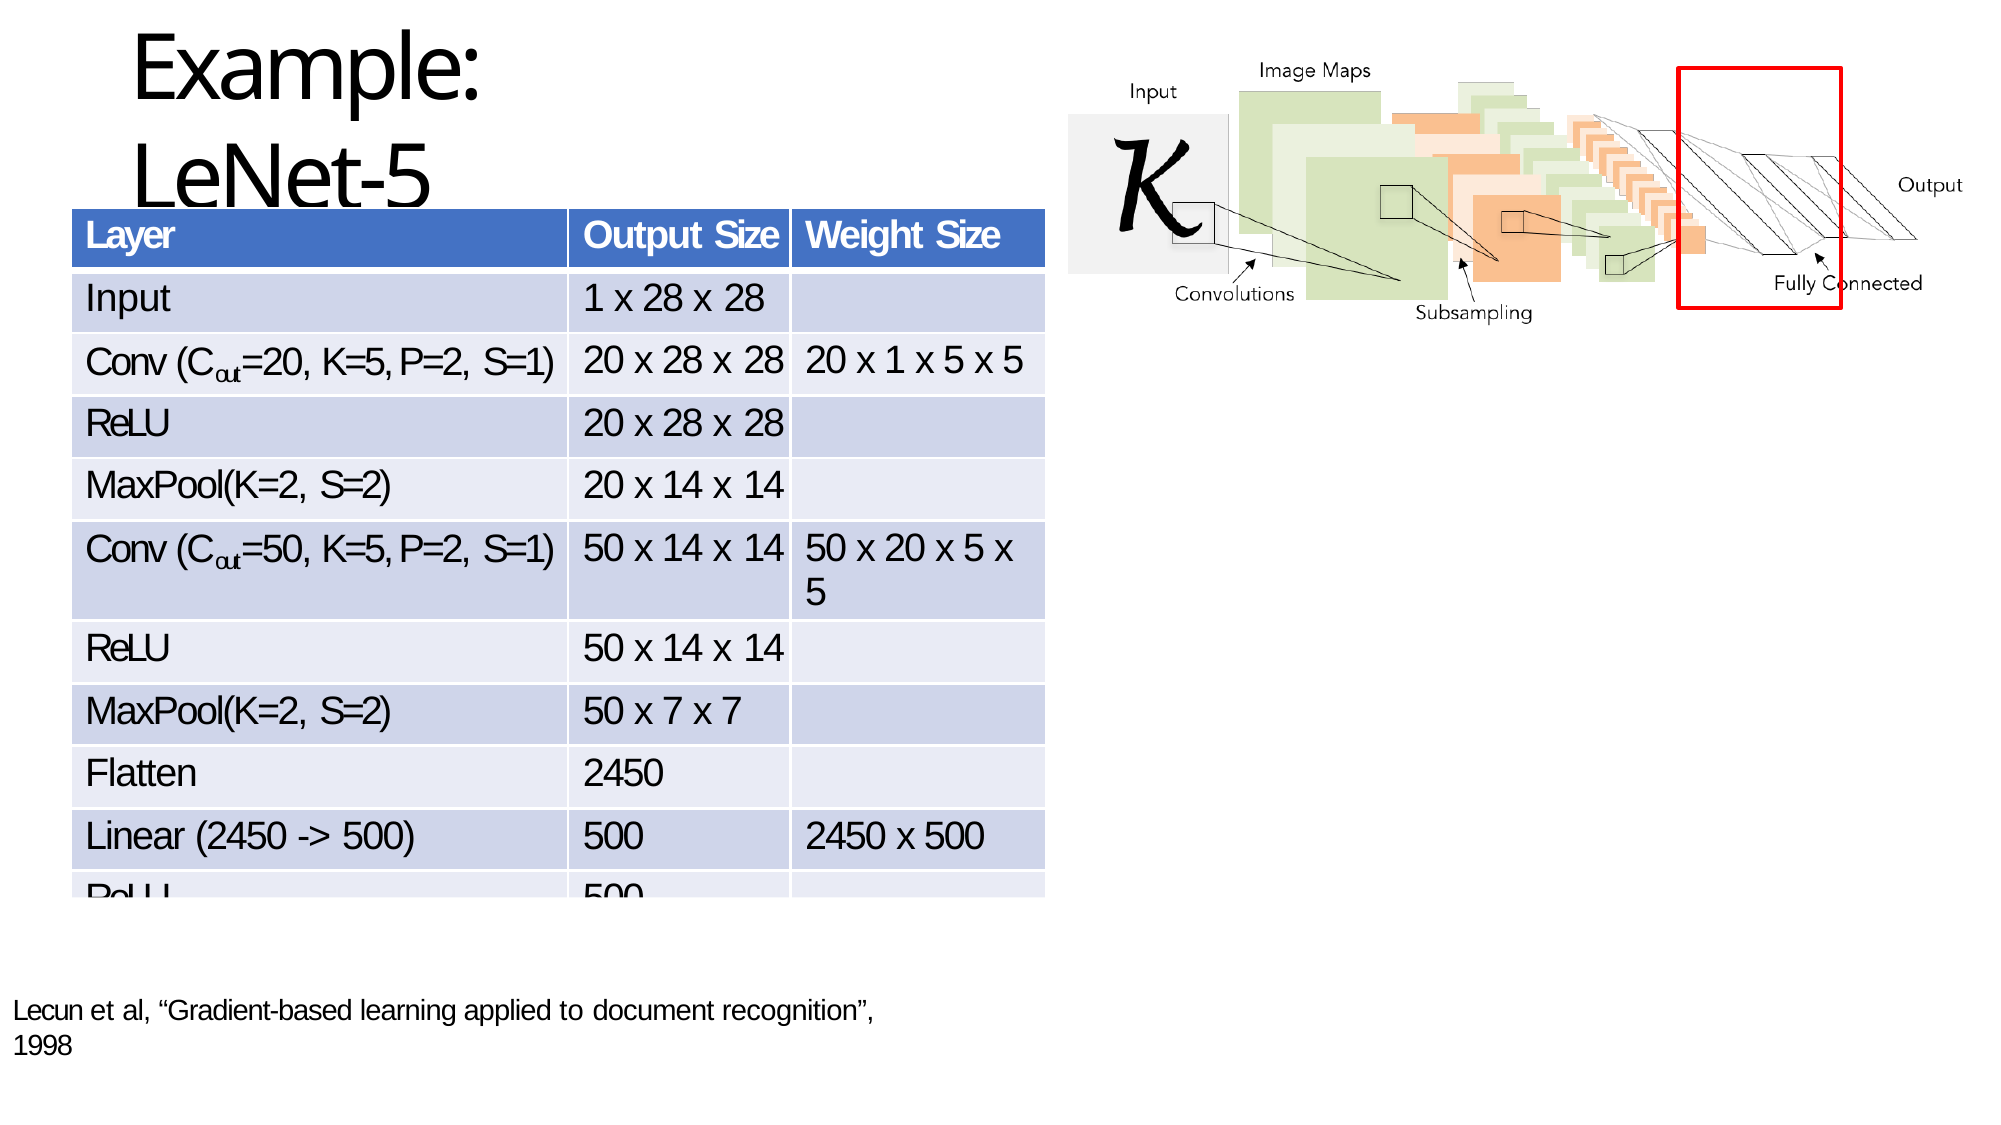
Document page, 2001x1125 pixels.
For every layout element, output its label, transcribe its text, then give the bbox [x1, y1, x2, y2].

table_cell [792, 685, 1045, 744]
table_cell 2450 x 500 [792, 810, 1045, 869]
title Example: LeNet-5 [127, 6, 717, 207]
table_cell ReLU [72, 872, 567, 897]
table_cell 1 x 28 x 28 [569, 274, 789, 332]
table_header Layer [72, 209, 567, 267]
table_cell ReLU [72, 622, 567, 682]
table_cell [792, 274, 1045, 332]
text_box [1678, 68, 1842, 308]
table_cell 20 x 1 x 5 x 5 [792, 334, 1045, 394]
table_cell 50 x 7 x 7 [569, 685, 789, 744]
table_cell MaxPool(K=2, S=2) [72, 685, 567, 744]
table_cell Input [72, 274, 567, 332]
table_cell Flatten [72, 747, 567, 807]
table_cell [792, 747, 1045, 807]
table_cell 500 [569, 872, 789, 897]
table_cell [792, 622, 1045, 682]
table_header Output Size [569, 209, 789, 267]
table_cell 50 x 14 x 14 [569, 522, 789, 619]
table_cell ReLU [72, 397, 567, 457]
text_box Lecun et al, “Gradient-based learning applied to document recognition”, 1998 [10, 990, 932, 1061]
table_cell Linear (2450 -> 500) [72, 810, 567, 869]
table_cell 50 x 14 x 14 [569, 622, 789, 682]
table_cell MaxPool(K=2, S=2) [72, 459, 567, 519]
table_cell 20 x 14 x 14 [569, 459, 789, 519]
table_cell [792, 397, 1045, 457]
table_cell Conv (Cout=20, K=5, P=2, S=1) [72, 334, 567, 394]
table_cell 50 x 20 x 5 x 5 [792, 522, 1045, 619]
table_cell [792, 459, 1045, 519]
table_cell 20 x 28 x 28 [569, 397, 789, 457]
table_cell 2450 [569, 747, 789, 807]
text_box [63, 897, 1056, 1012]
table_cell Conv (Cout=50, K=5, P=2, S=1) [72, 522, 567, 619]
table_header Weight Size [792, 209, 1045, 267]
table_cell 20 x 28 x 28 [569, 334, 789, 394]
table_cell 500 [569, 810, 789, 869]
table_cell [792, 872, 1045, 897]
text_box [1029, 52, 1975, 340]
